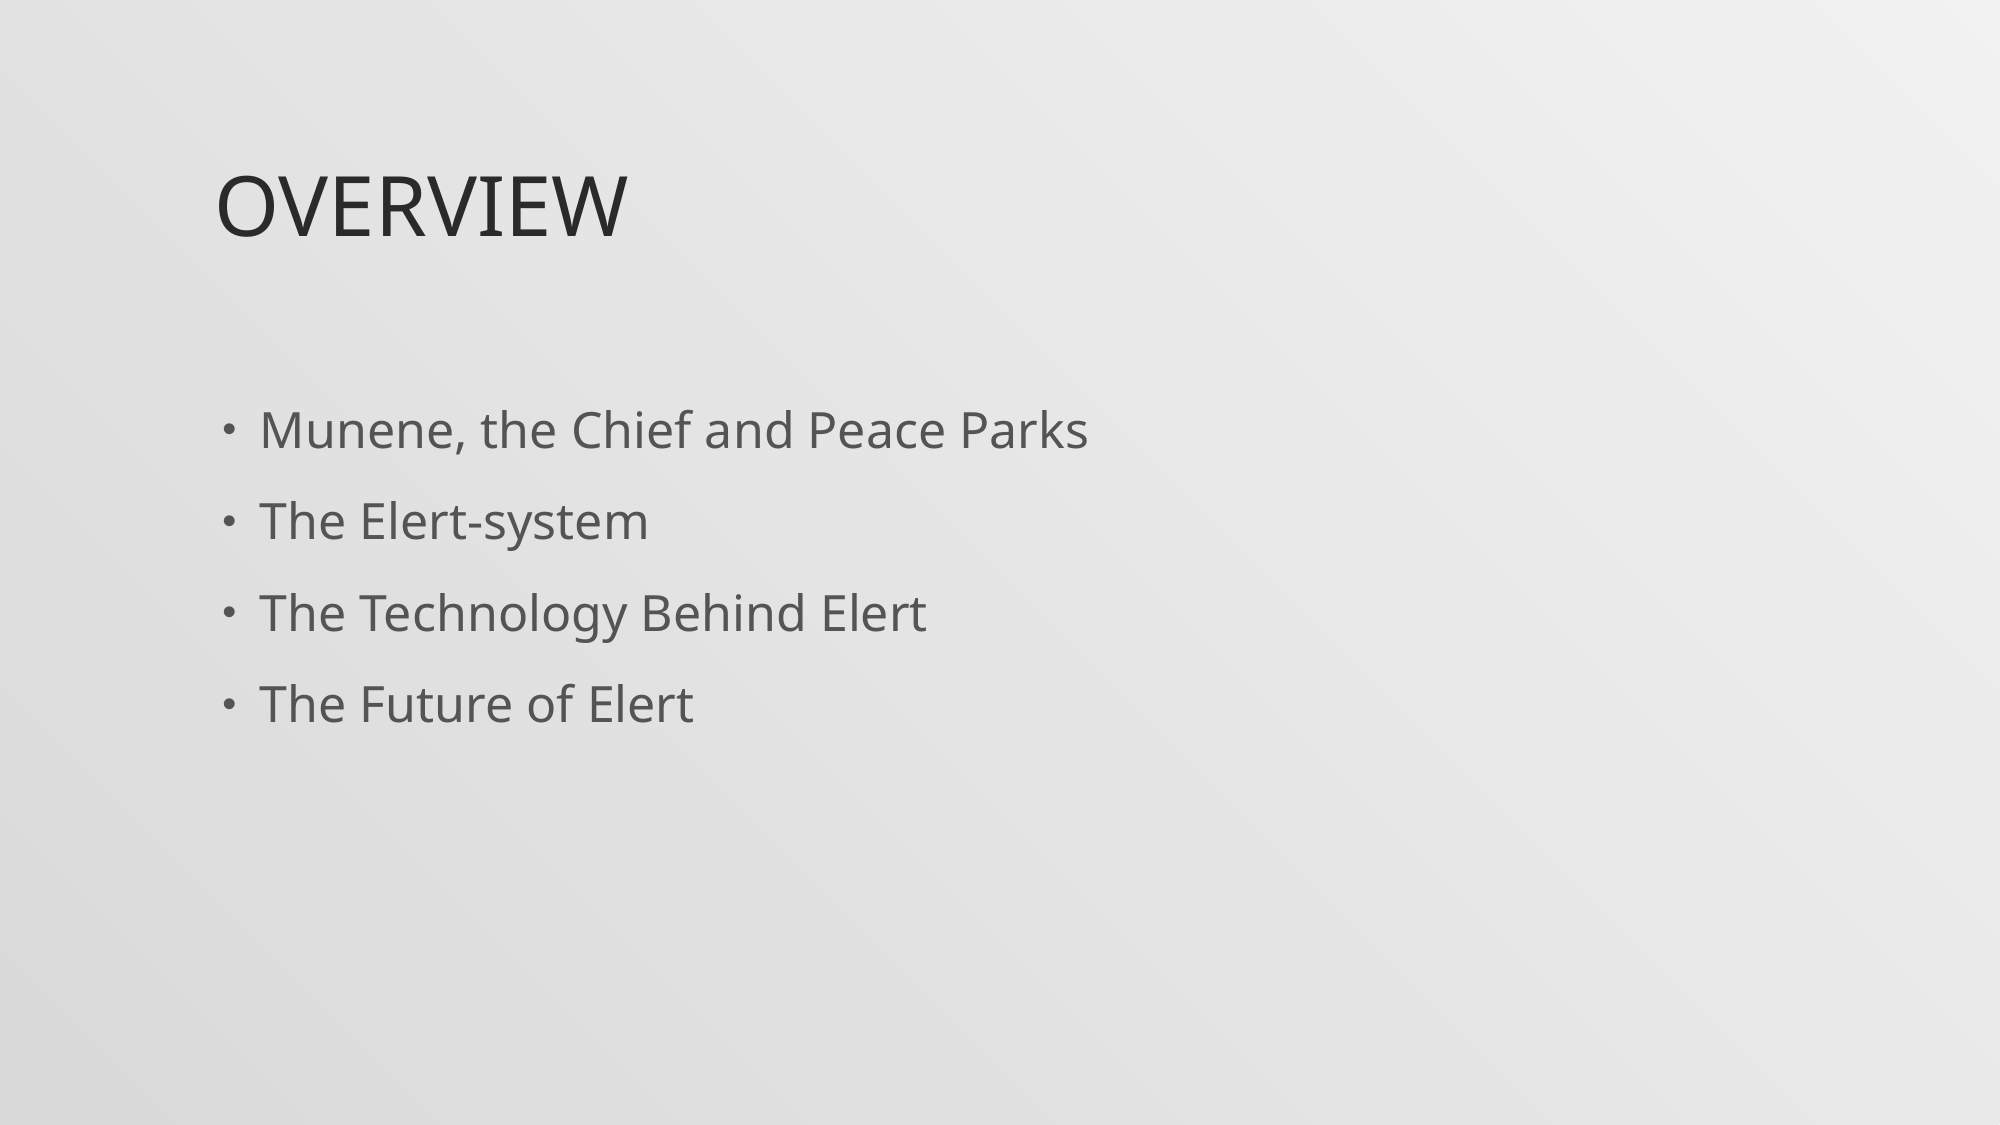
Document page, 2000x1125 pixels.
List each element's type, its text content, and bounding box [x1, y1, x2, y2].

title Overview [199, 45, 1800, 263]
list Munene, the Chief and Peace Parks The Elert-system The Technology Behind Elert The Future of Elert [199, 299, 1800, 1013]
